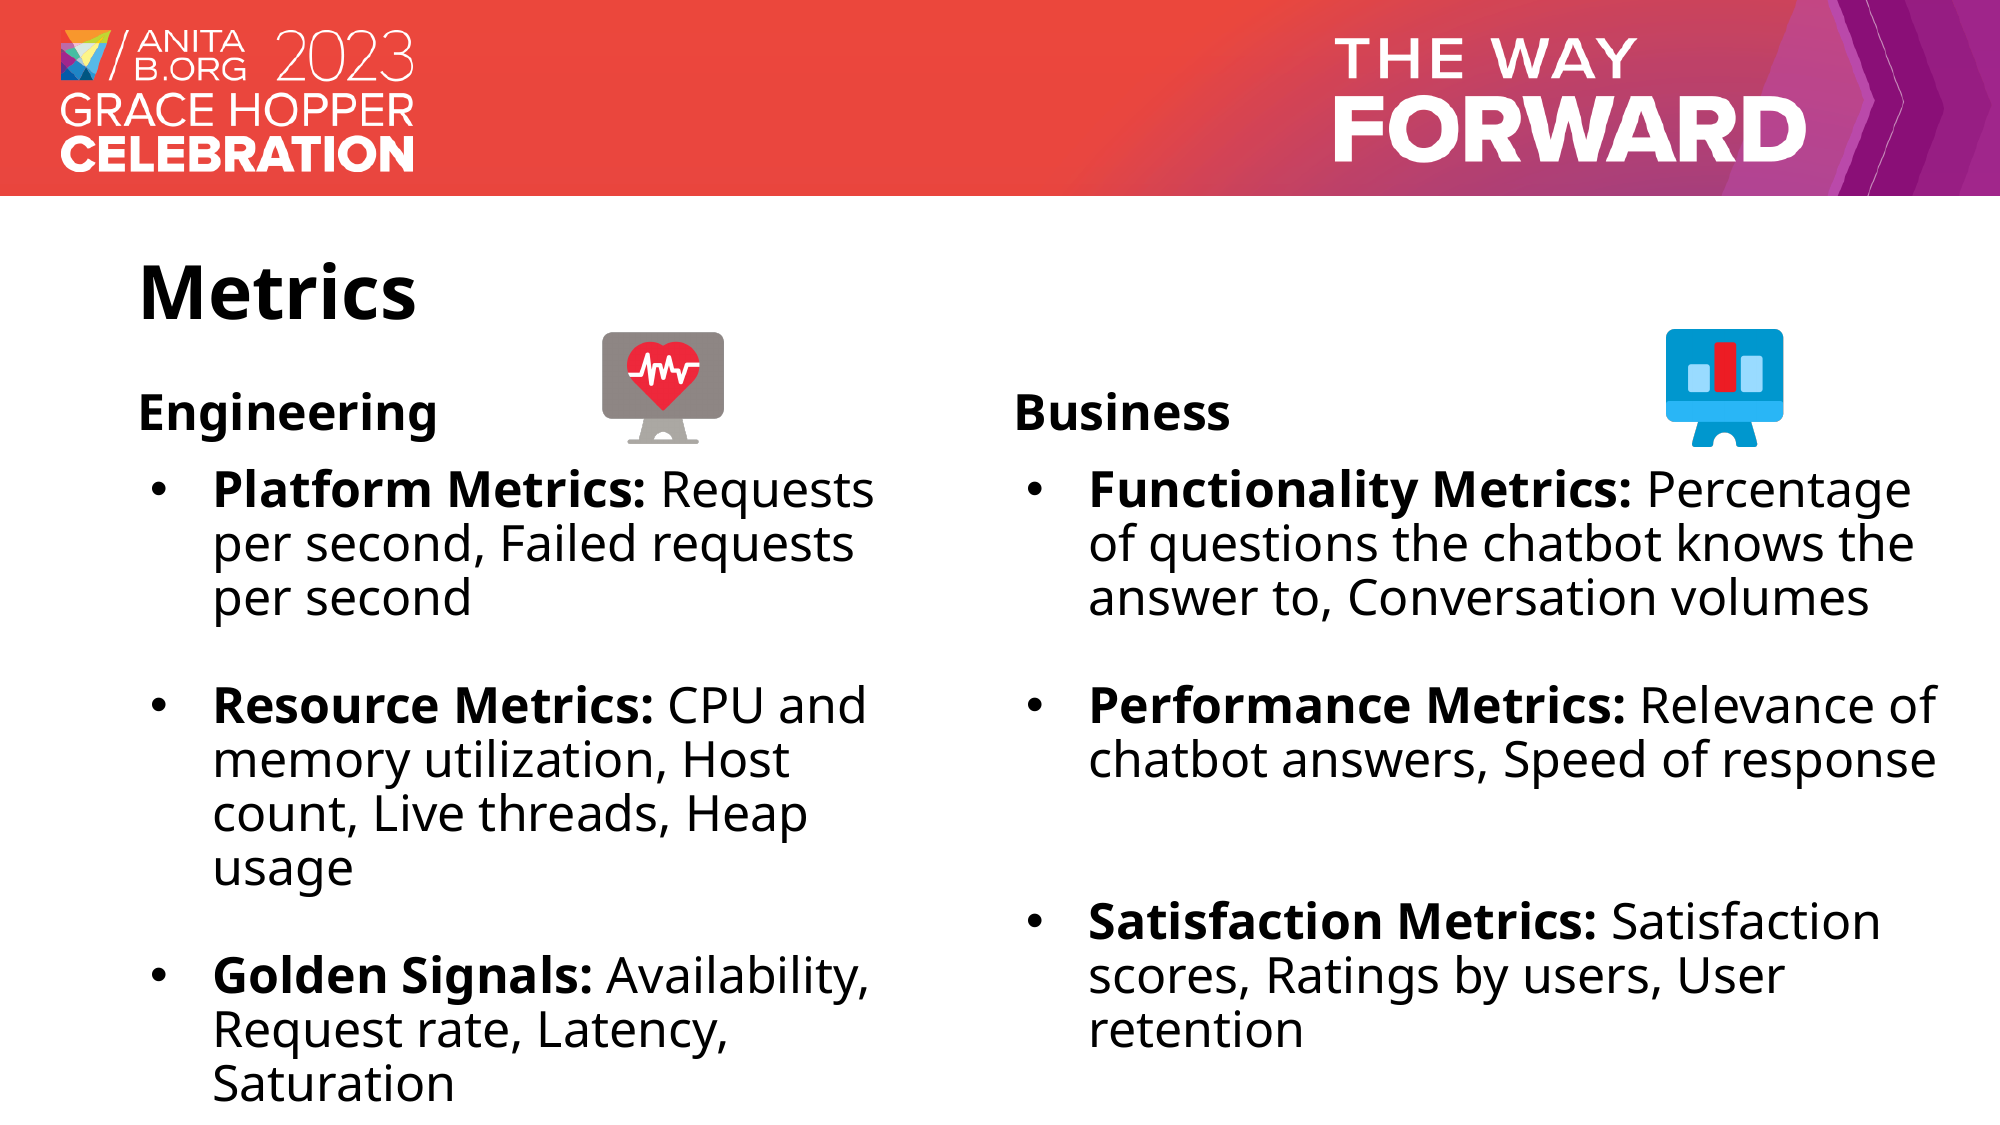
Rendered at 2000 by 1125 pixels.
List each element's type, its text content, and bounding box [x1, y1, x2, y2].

picture [0, 0, 2000, 1124]
list Business Functionality Metrics: Percentage of questions the chatbot knows the answer to, Conversation volumes Performance Metrics: Relevance of chatbot answers, Speed of response Satisfaction Metrics: Satisfaction scores, Ratings by users, User retention [1013, 387, 1943, 1005]
list Engineering Platform Metrics: Requests per second, Failed requests per second Resource Metrics: CPU and memory utilization, Host count, Live threads, Heap usage Golden Signals: Availability, Request rate, Latency, Saturation [137, 387, 931, 1095]
title Metrics [137, 224, 1863, 366]
